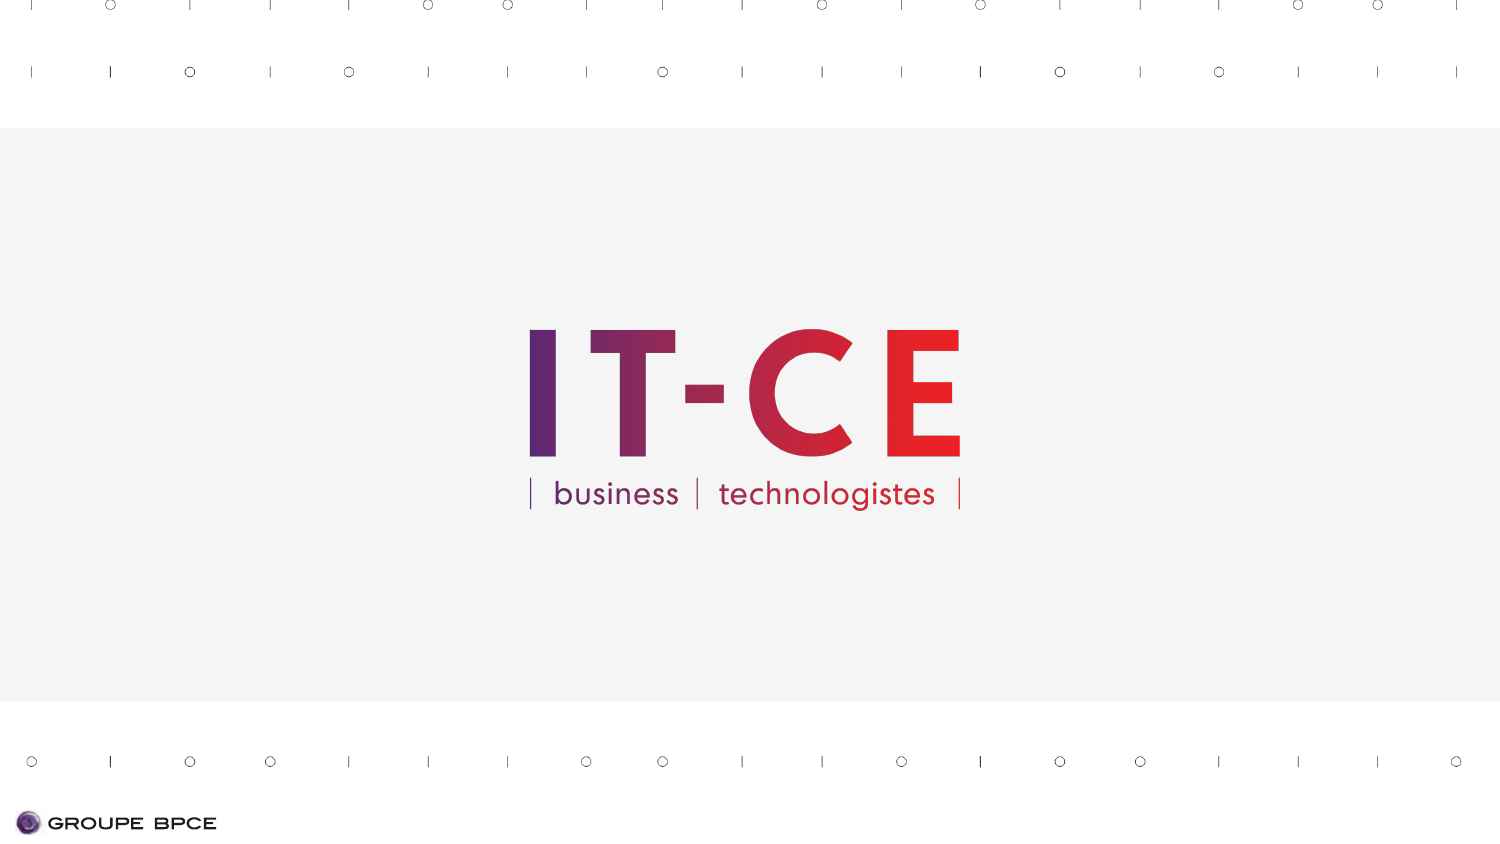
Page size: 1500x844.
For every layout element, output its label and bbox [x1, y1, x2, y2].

picture [15, 810, 47, 835]
picture [501, 304, 998, 525]
picture [26, 701, 1499, 785]
picture [26, 0, 1499, 128]
